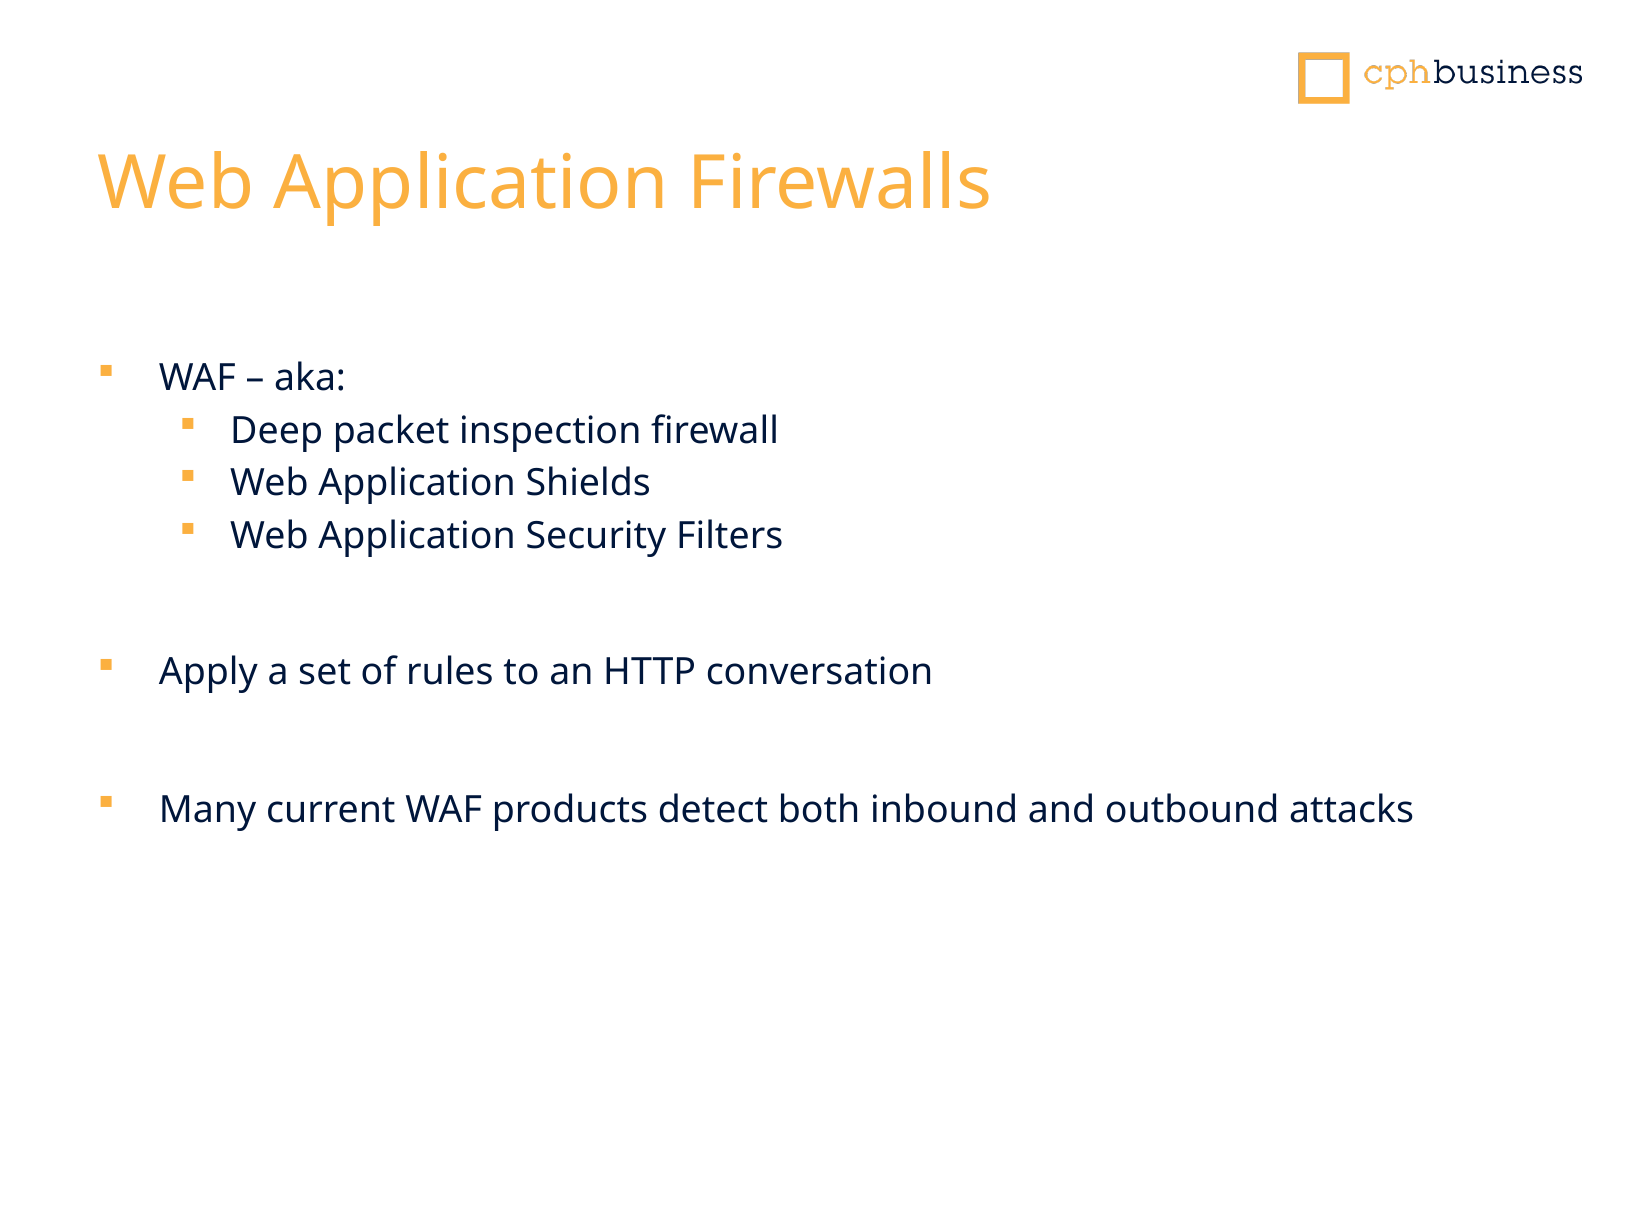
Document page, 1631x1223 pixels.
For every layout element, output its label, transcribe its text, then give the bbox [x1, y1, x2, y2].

list WAF – aka: Deep packet inspection firewall Web Application Shields Web Application Security Filters Apply a set of rules to an HTTP conversation Many current WAF products detect both inbound and outbound attacks [81, 345, 1549, 1128]
title Web Application Firewalls [81, 125, 1549, 330]
picture [1247, 1, 1631, 155]
